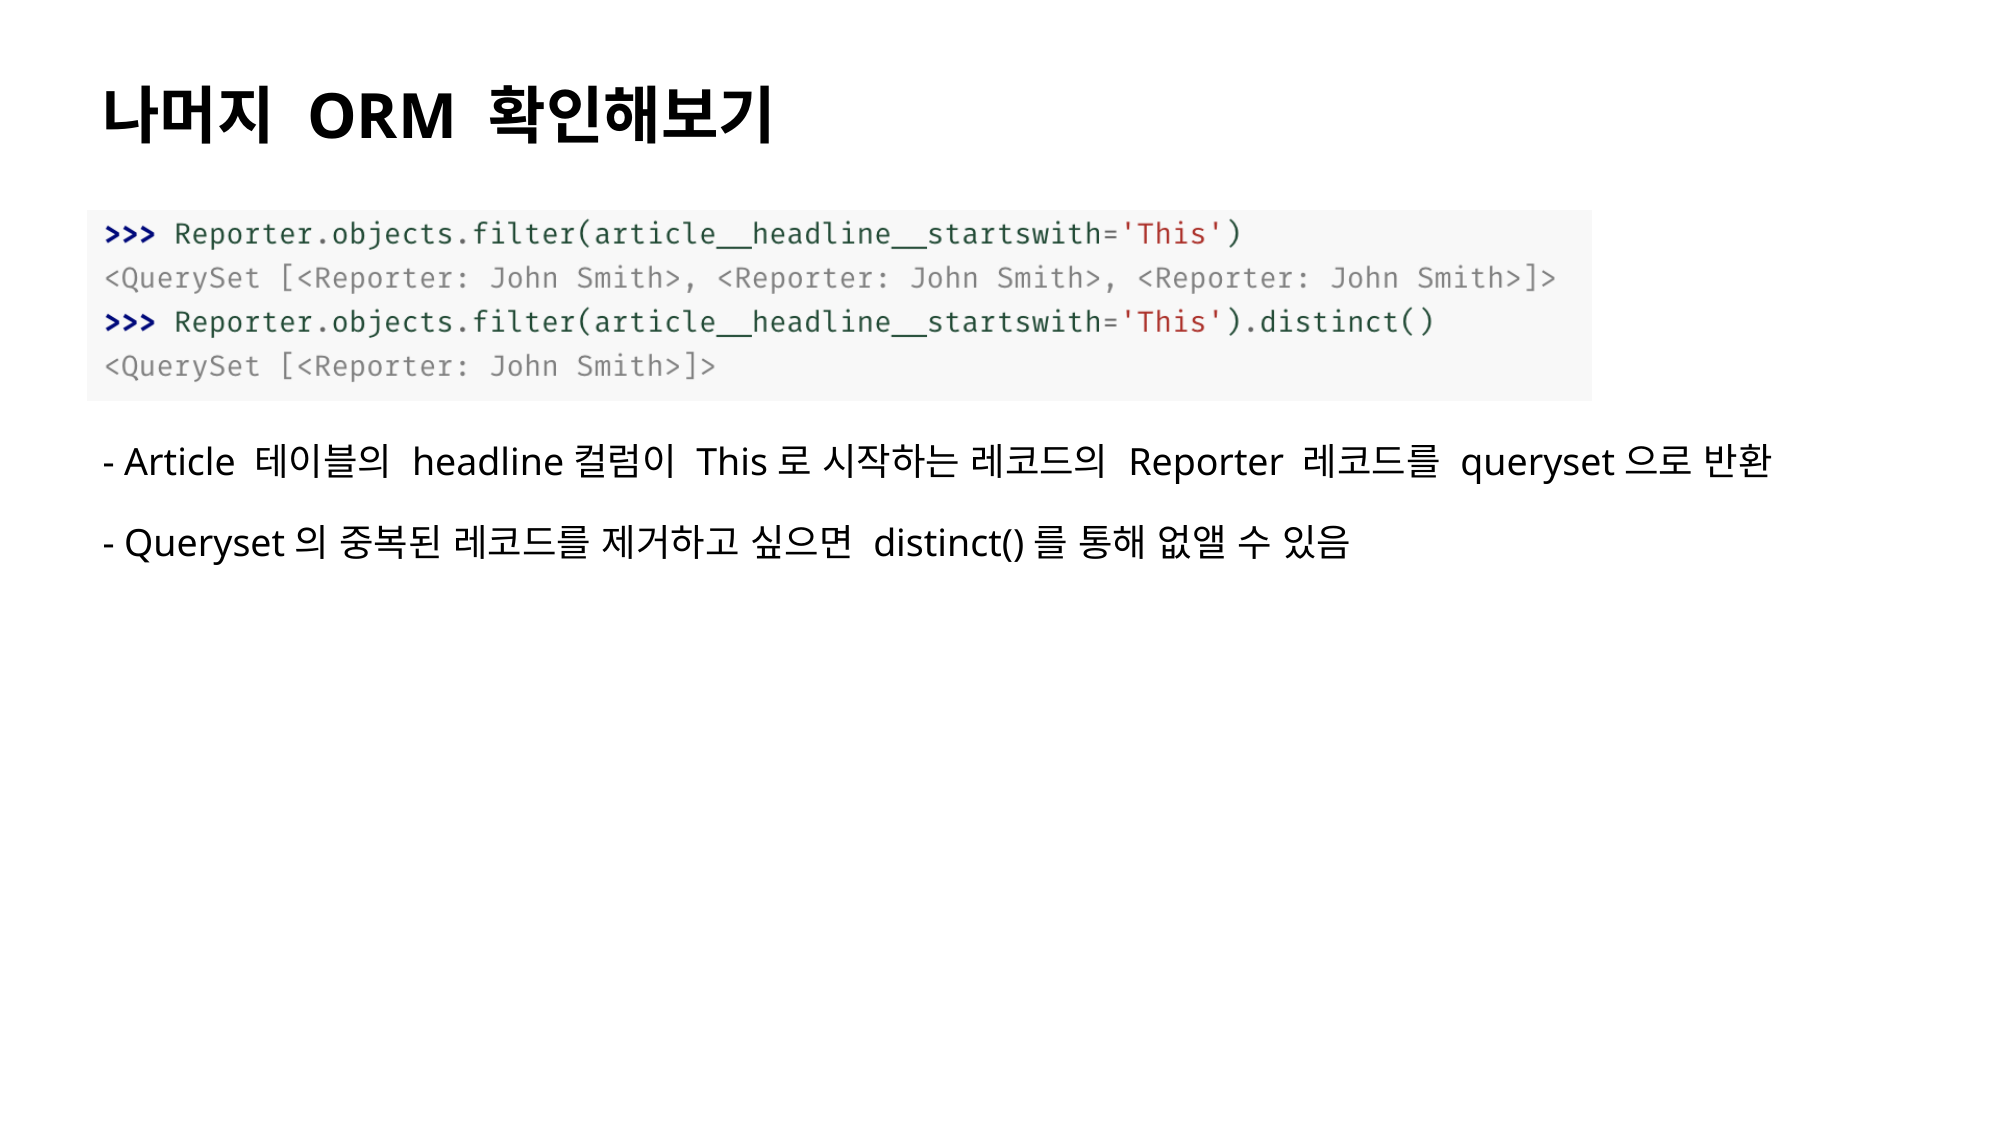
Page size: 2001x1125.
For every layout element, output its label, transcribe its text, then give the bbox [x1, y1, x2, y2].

text_box 나머지 ORM 확인해보기 [87, 77, 1913, 182]
picture [87, 210, 1592, 401]
text_box - Article 테이블의 headline컬럼이 This로 시작하는 레코드의 Reporter 레코드를 queryset으로 반환 - Queryset의 중복된 레코드를 제거하고 싶으면 distinct()를 통해 없앨 수 있음 [87, 435, 1955, 690]
